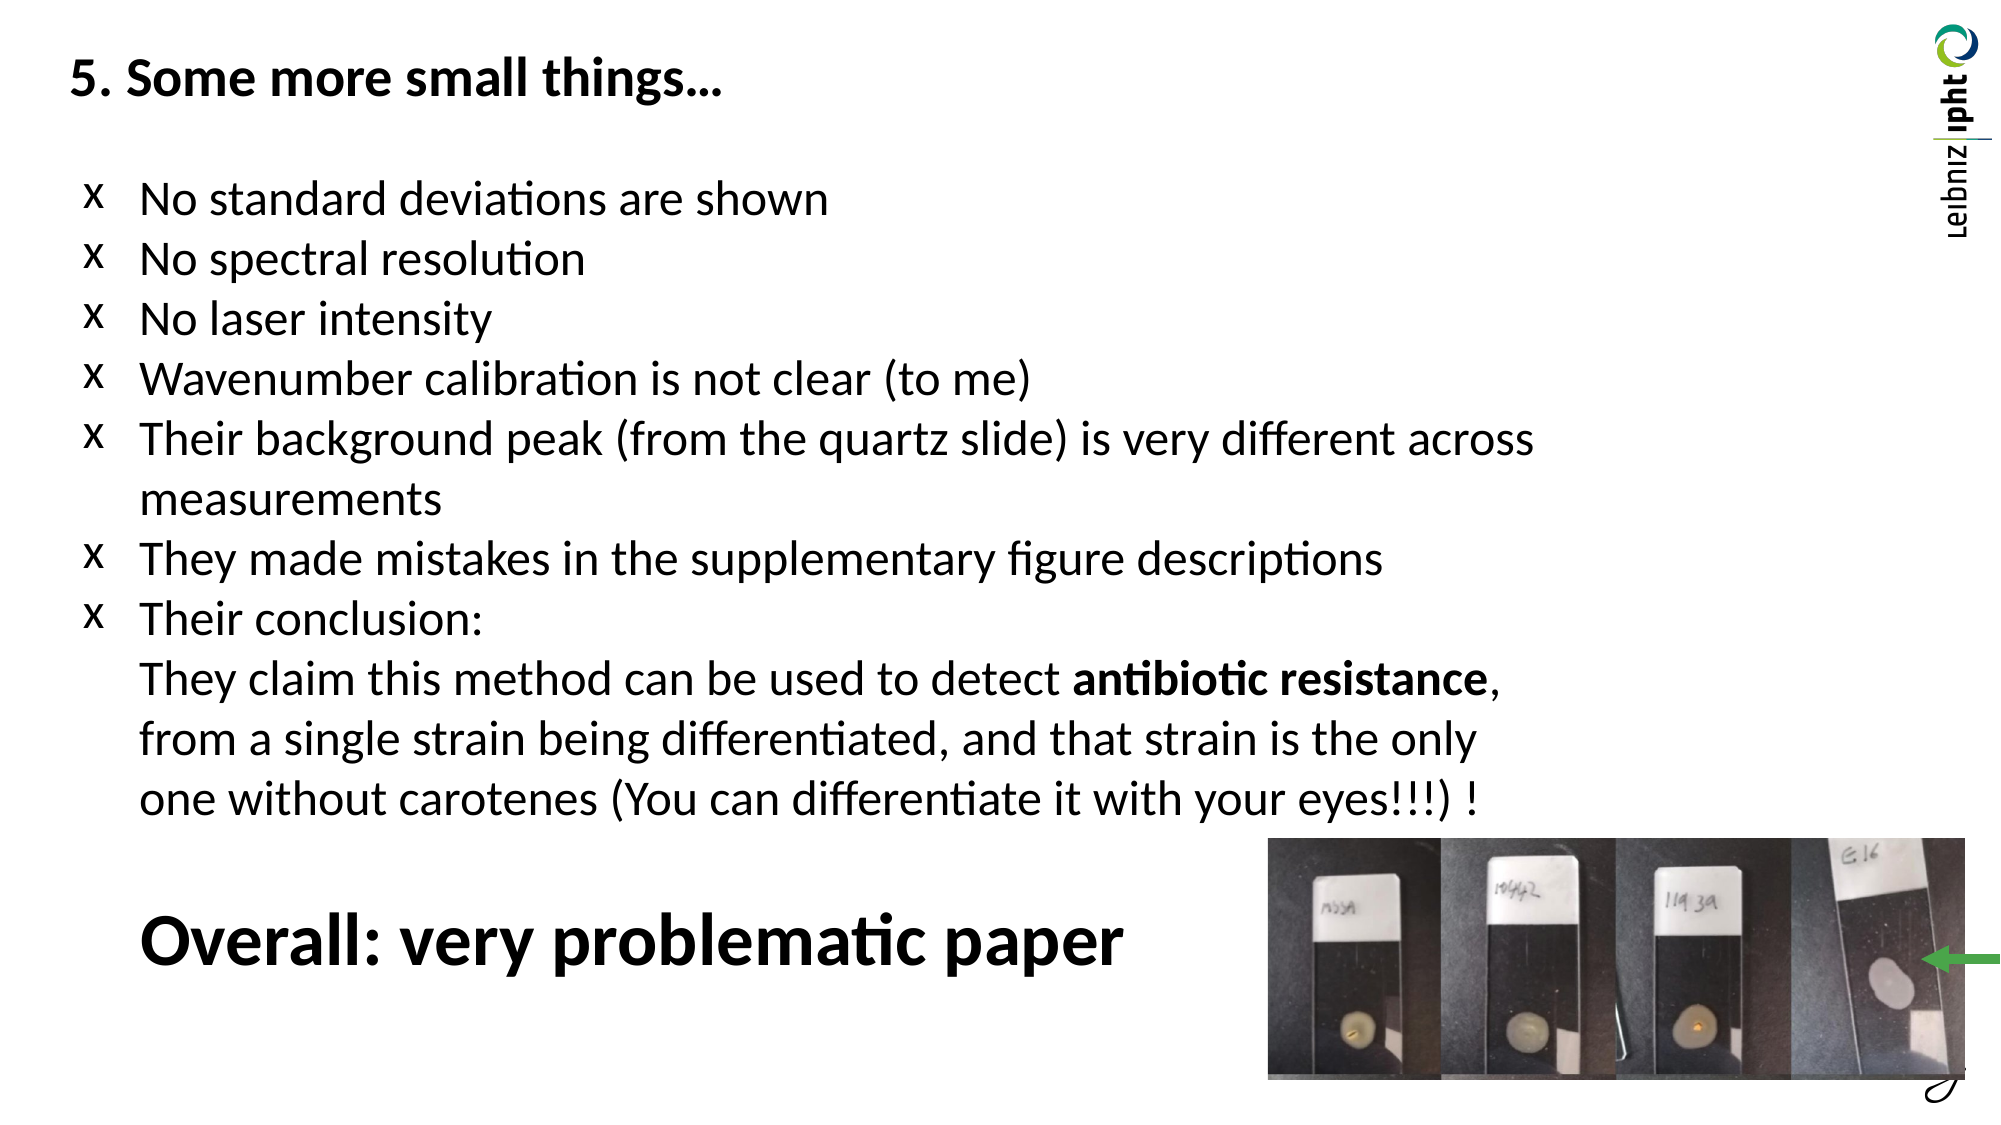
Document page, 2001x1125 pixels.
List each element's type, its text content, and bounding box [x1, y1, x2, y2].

picture [1934, 25, 1992, 237]
title 5. Some more small things… [69, 39, 1895, 108]
picture [1267, 838, 1966, 1103]
text_box Overall: very problematic paper [140, 890, 1127, 981]
text_box No standard deviations are shown No spectral resolution No laser intensity Wavenumber calibration is not clear (to me) Their background peak (from the quartz slide) is very different across measurements They made mistakes in the supplementary figure descriptions Their conclusion: They claim this method can be used to detect antibiotic resistance, from a single strain being differentiated, and that strain is the only one without carotenes (You can differentiate it with your eyes!!!) ! [82, 165, 1557, 826]
